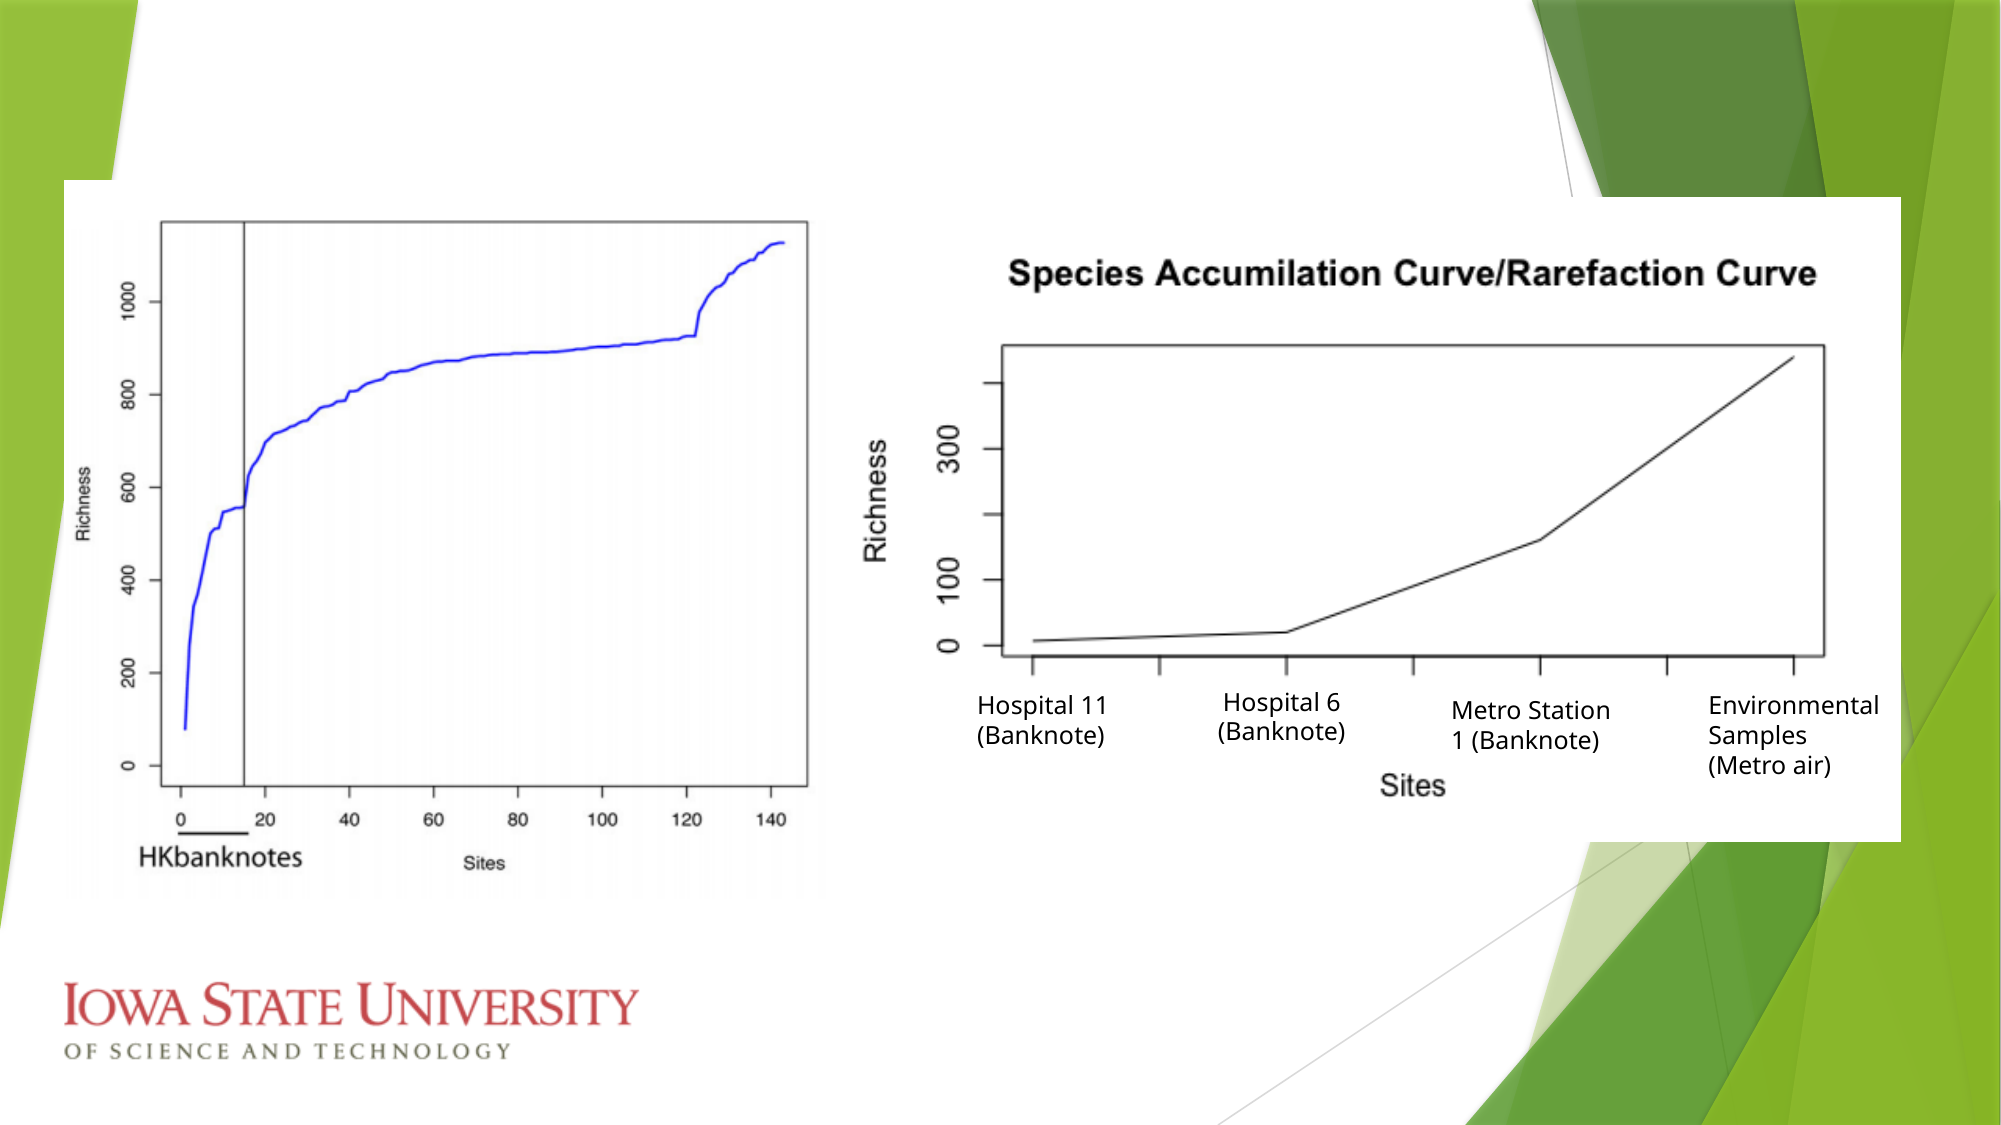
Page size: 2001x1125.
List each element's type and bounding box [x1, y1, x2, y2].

picture [63, 180, 1902, 905]
picture [60, 954, 788, 1095]
